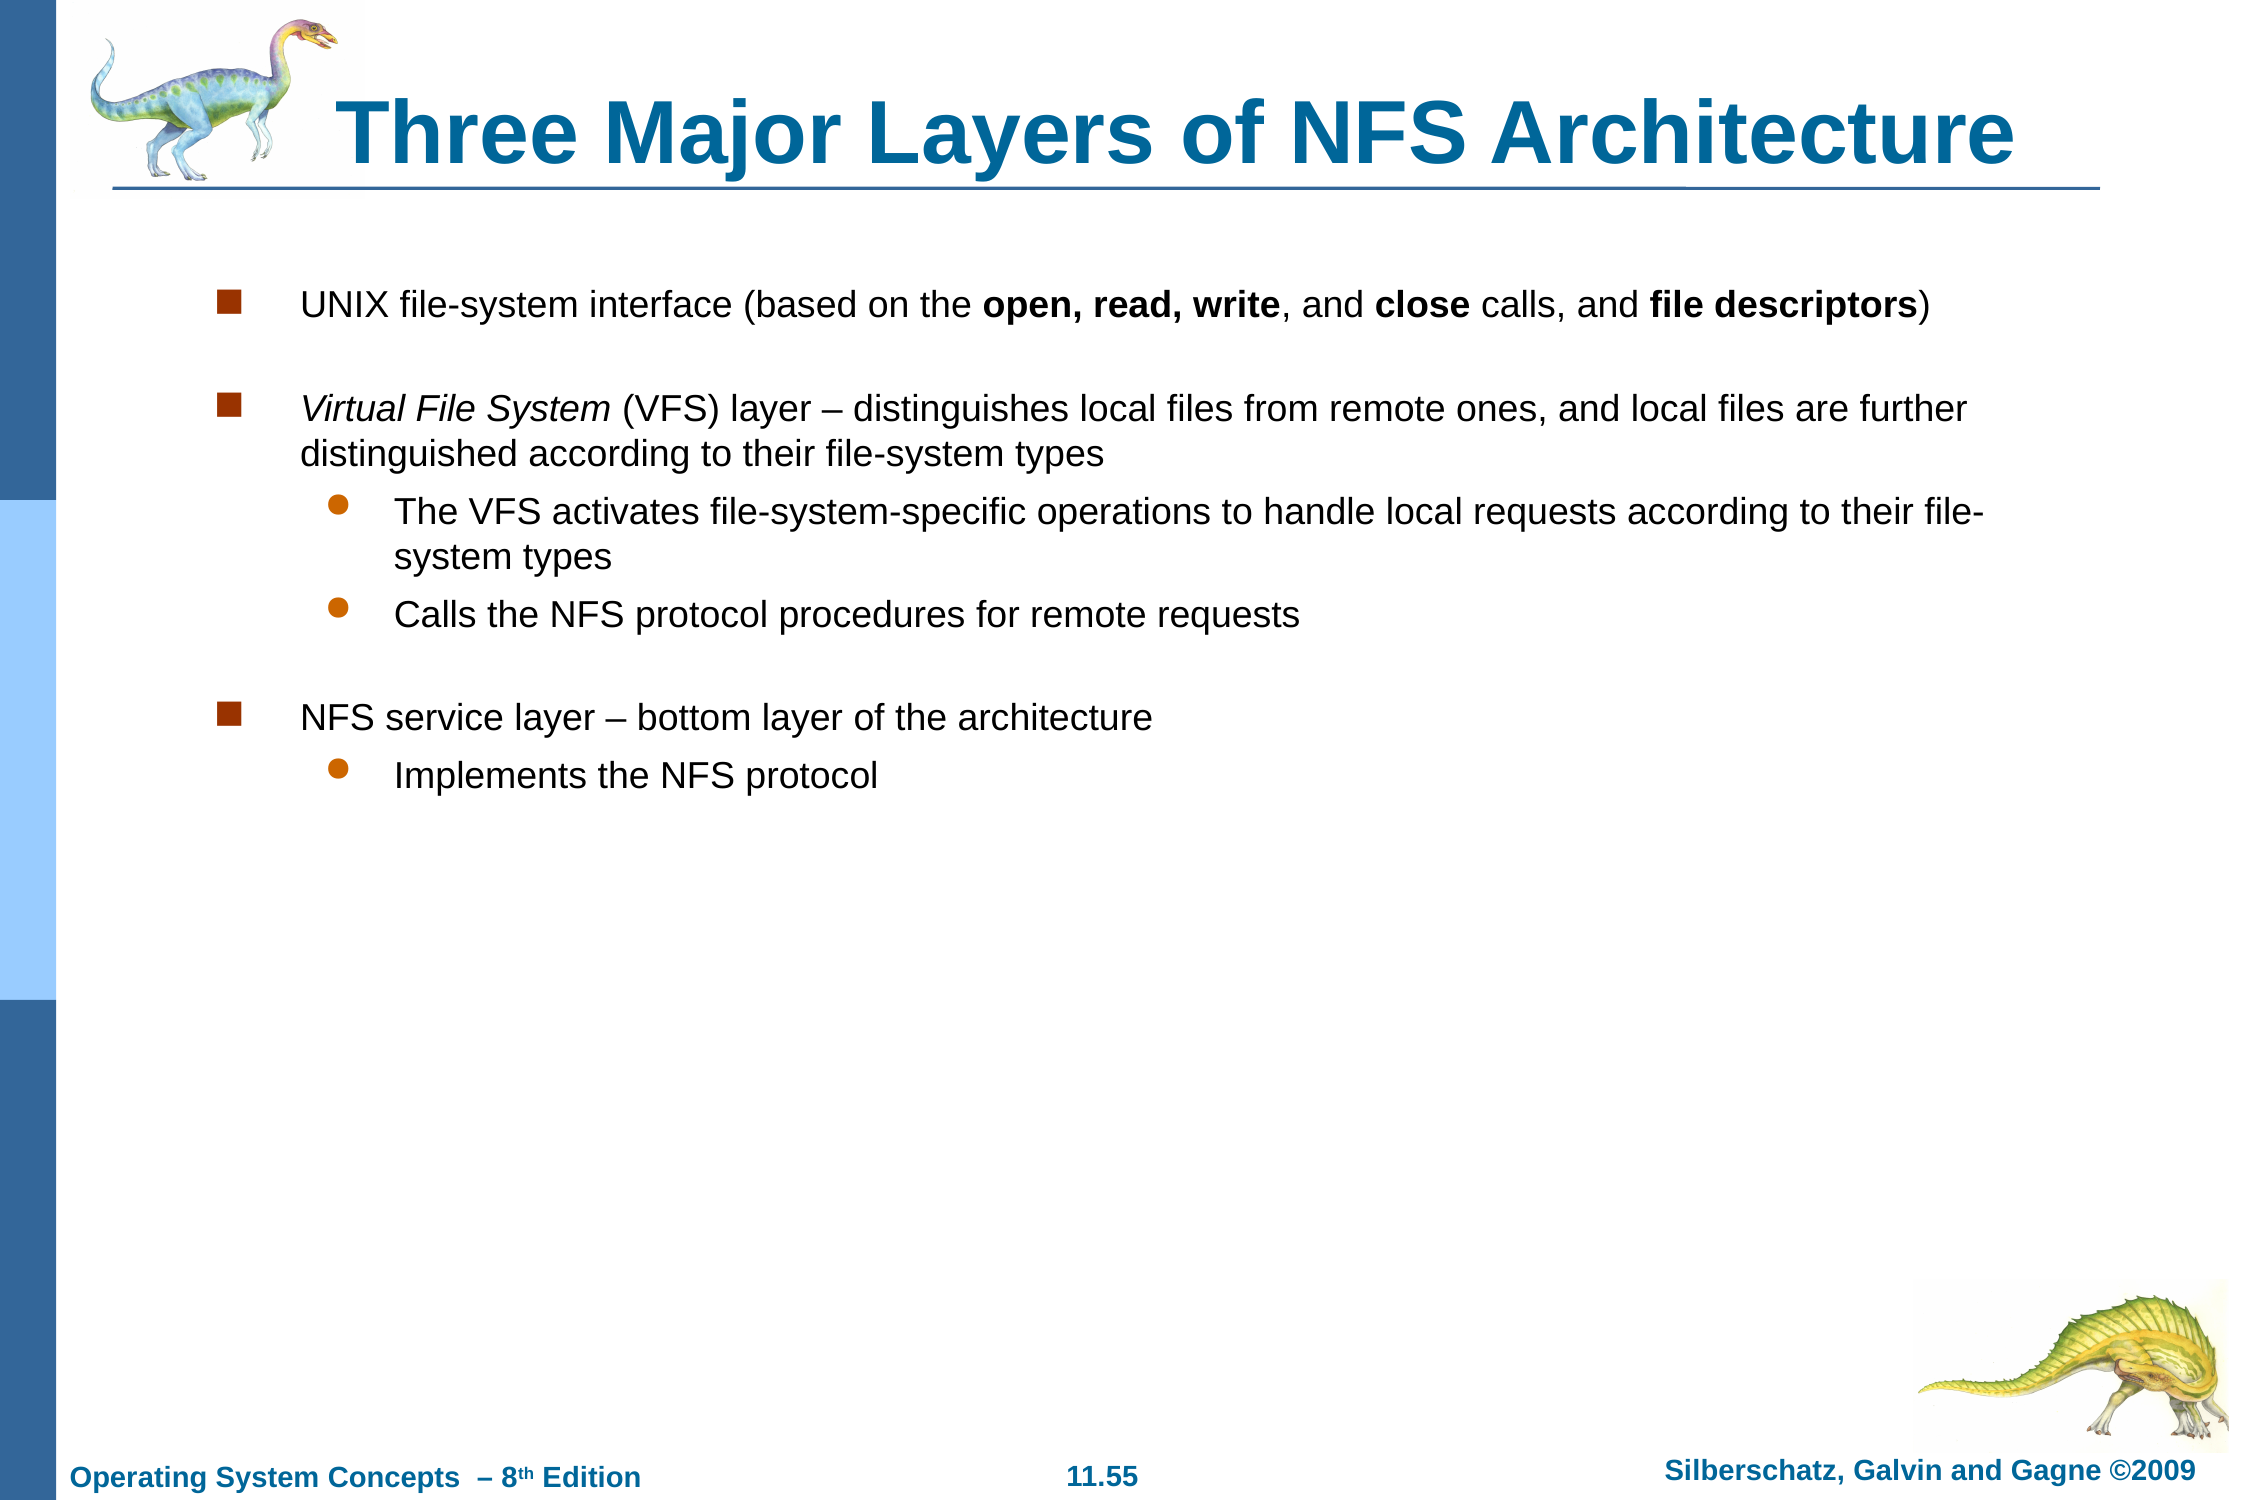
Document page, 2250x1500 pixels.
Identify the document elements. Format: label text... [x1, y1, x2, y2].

title Three Major Layers of NFS Architecture [197, 92, 2179, 193]
picture [1913, 1279, 2229, 1453]
picture [70, 0, 365, 199]
list UNIX file-system interface (based on the open, read, write, and close calls, and file descriptors) Virtual File System (VFS) layer – distinguishes local files from remote ones, and local files are further distinguished according to their file-system types The VFS activates file-system-specific operations to handle local requests according to their file-system types Calls the NFS protocol procedures for remote requests NFS service layer – bottom layer of the architecture Implements the NFS protocol [198, 269, 2105, 1261]
